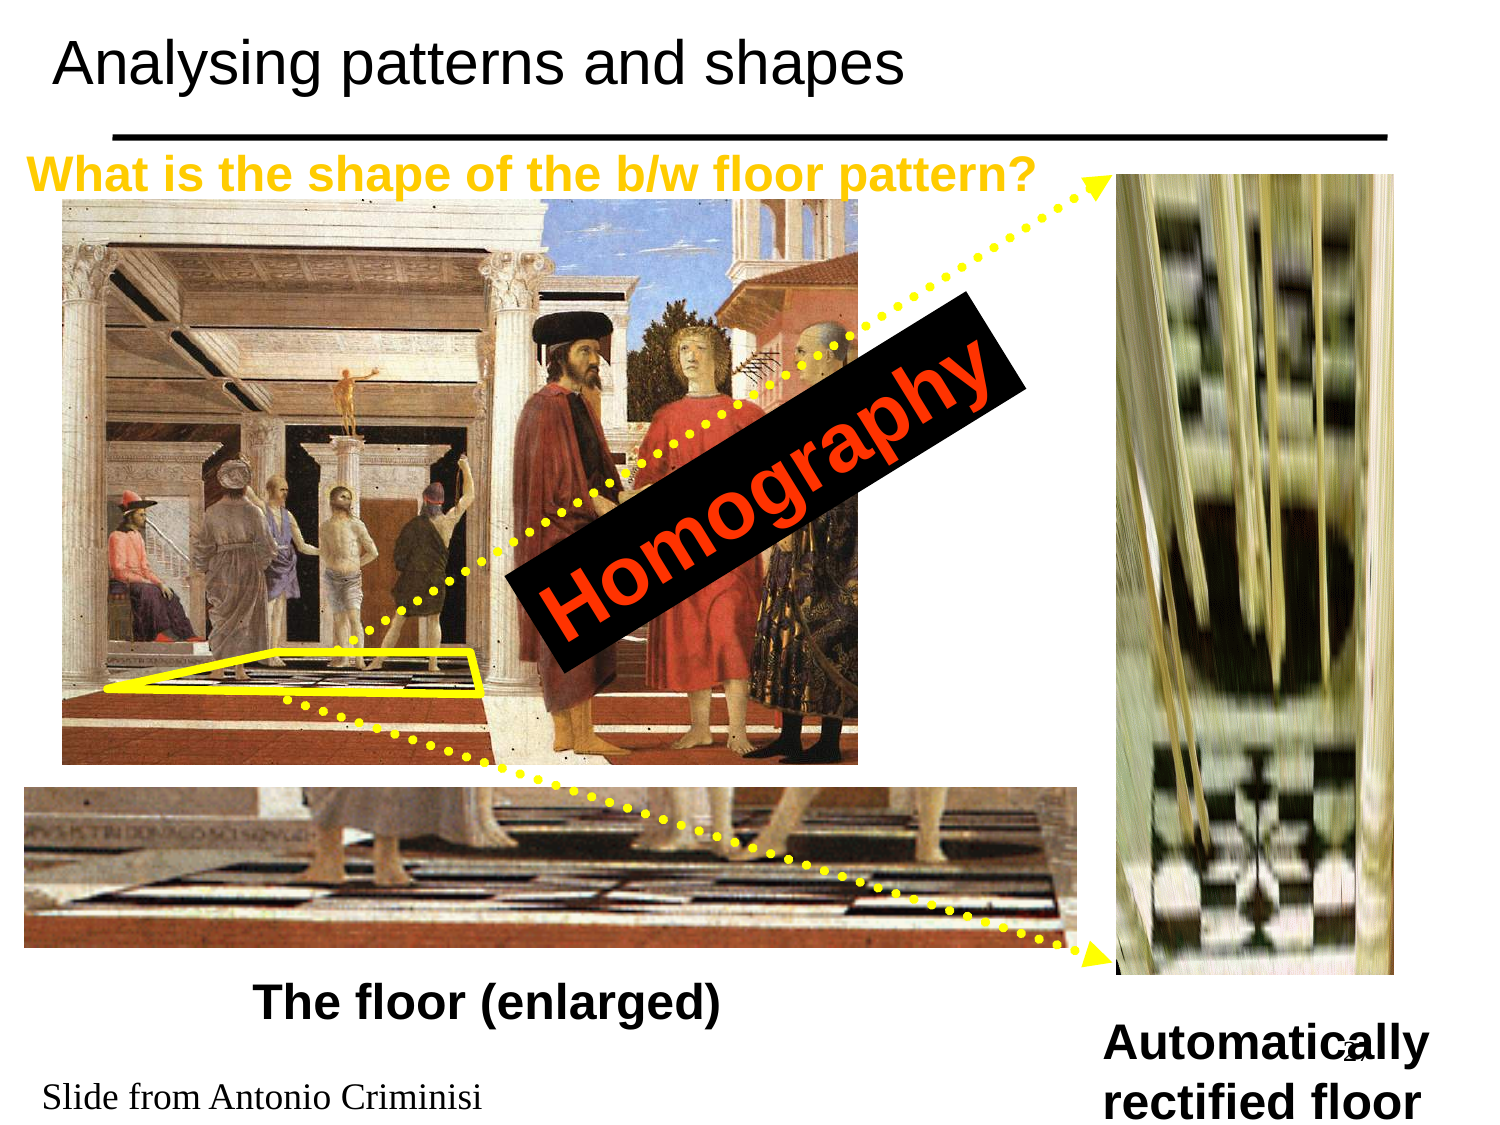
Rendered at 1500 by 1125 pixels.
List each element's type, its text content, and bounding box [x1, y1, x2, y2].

text_box Automatically rectified floor [1087, 1002, 1463, 1125]
text_box The floor (enlarged) [237, 972, 800, 1038]
text_box What is the shape of the b/w floor pattern? [11, 134, 1054, 209]
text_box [62, 199, 101, 765]
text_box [106, 174, 1113, 963]
text_box Slide from Antonio Criminisi [26, 1064, 499, 1125]
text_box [24, 787, 101, 949]
slide_number 27 [1074, 1024, 1388, 1101]
title Analysing patterns and shapes [37, 4, 1426, 114]
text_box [1116, 174, 1394, 976]
